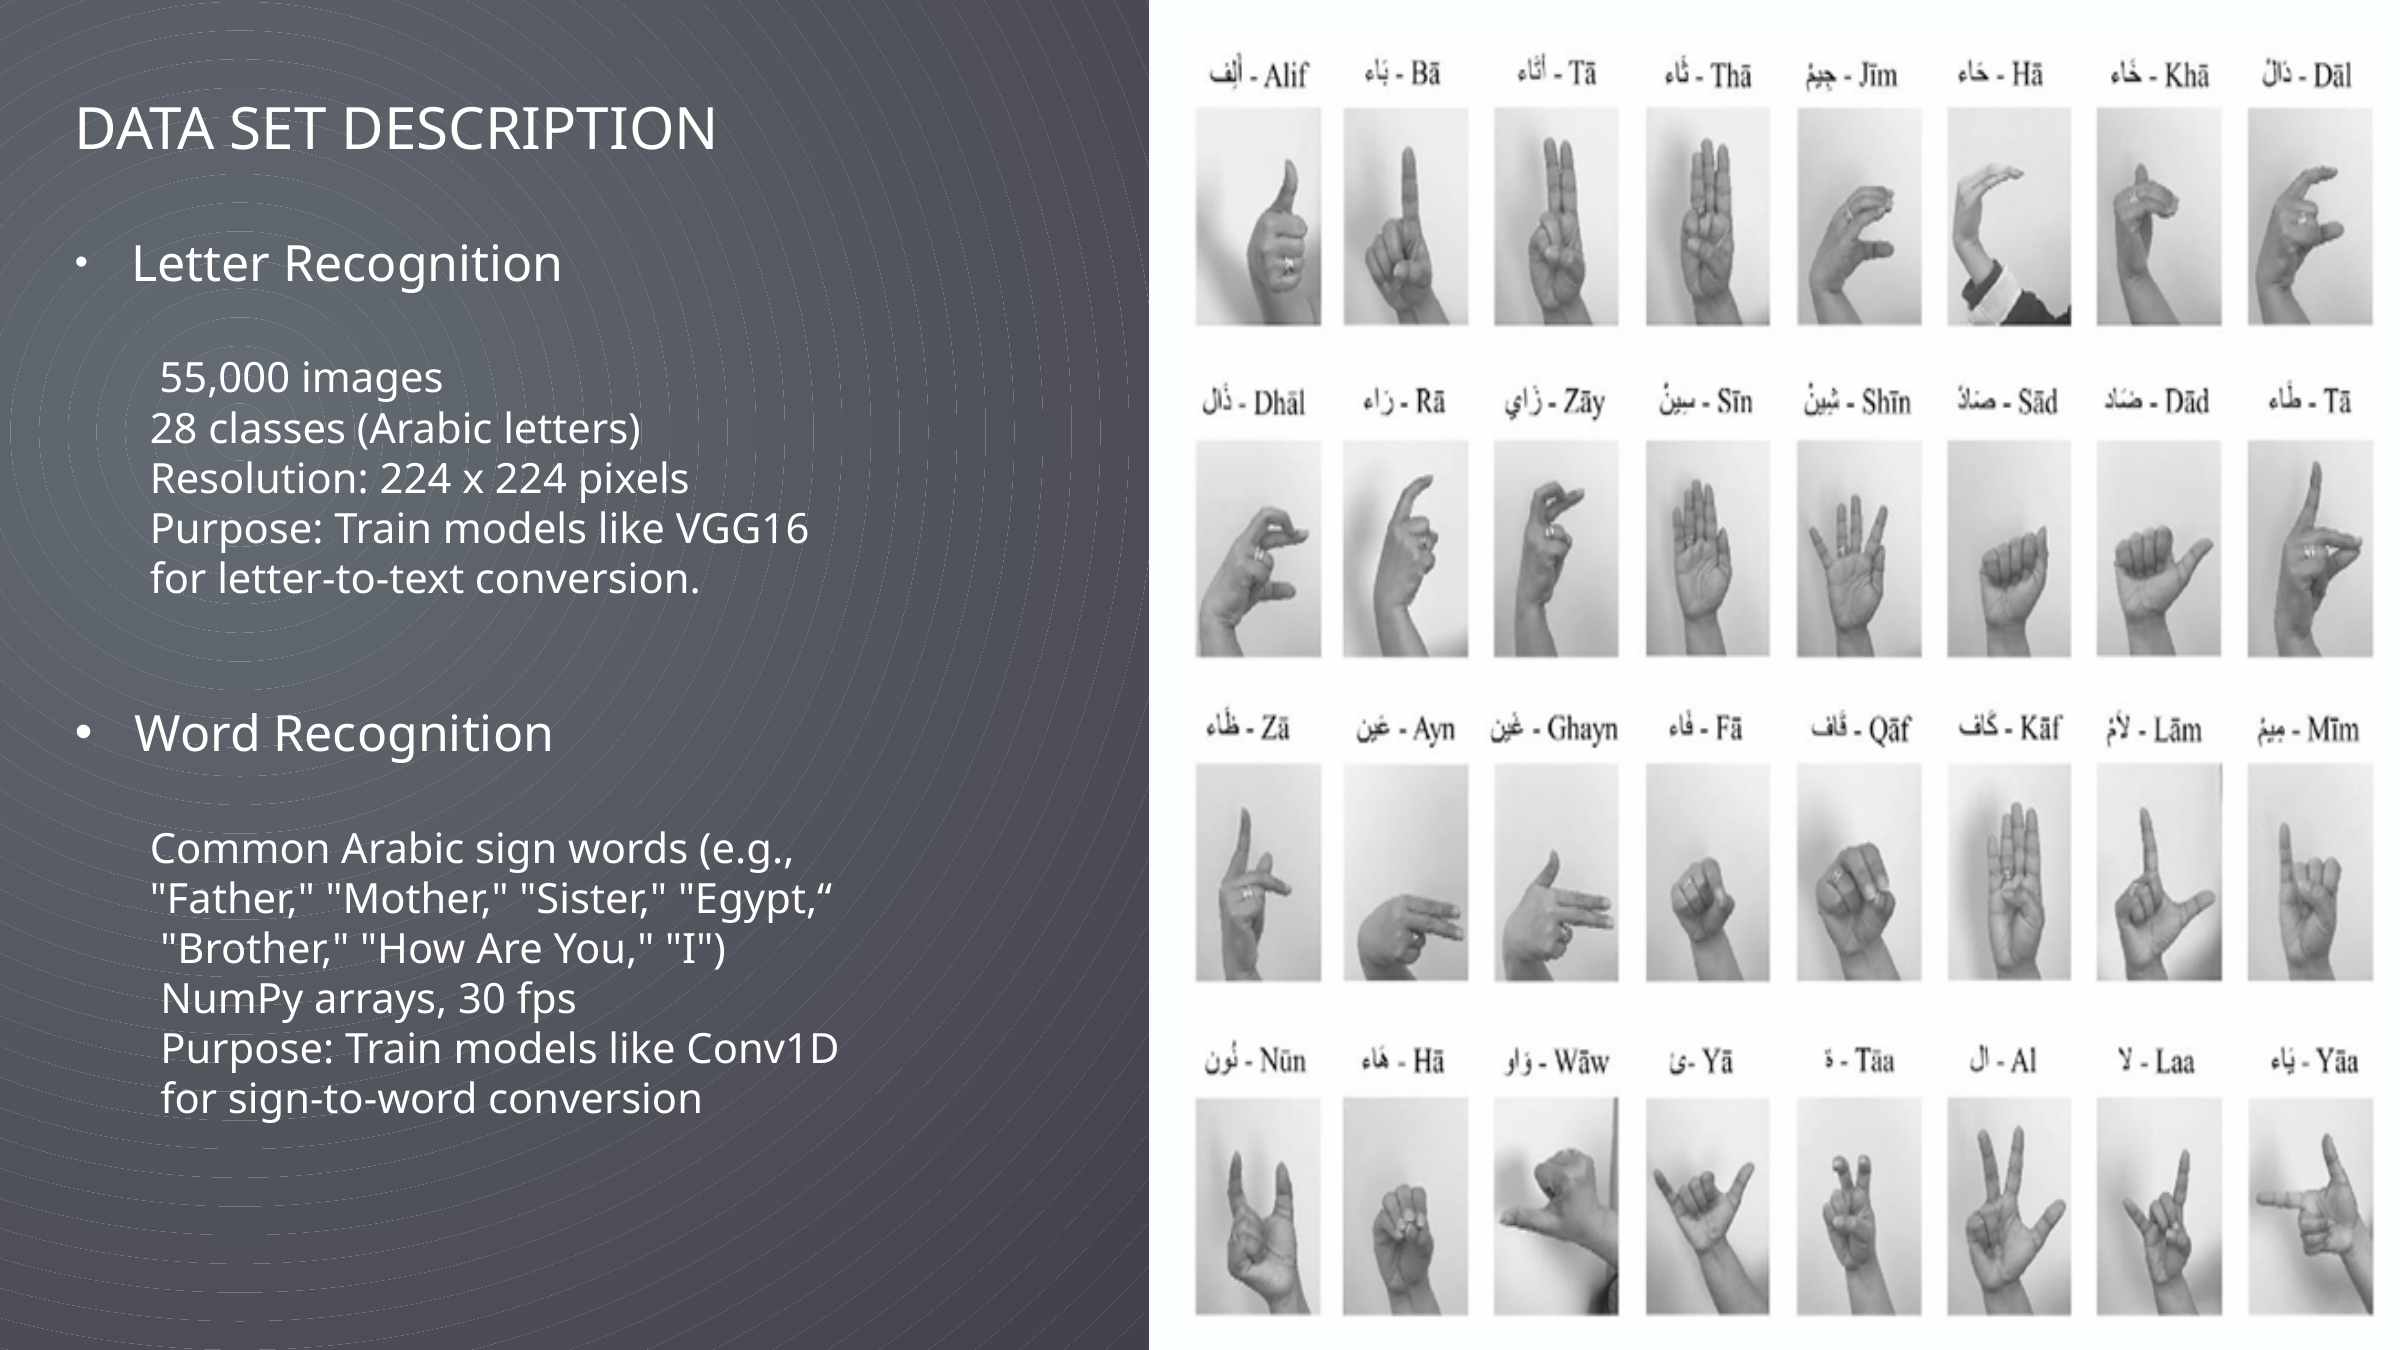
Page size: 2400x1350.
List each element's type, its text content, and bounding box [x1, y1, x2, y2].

picture [1149, 0, 2400, 1350]
text_box DATA SET DESCRIPTION Letter Recognition 55,000 images 28 classes (Arabic letters) Resolution: 224 x 224 pixels Purpose: Train models like VGG16 for letter-to-text conversion. Word Recognition Common Arabic sign words (e.g., "Father," "Mother," "Sister," "Egypt,“ "Brother," "How Are You," "I") NumPy arrays, 30 fps Purpose: Train models like Conv1D for sign-to-word conversion [59, 83, 1149, 1129]
